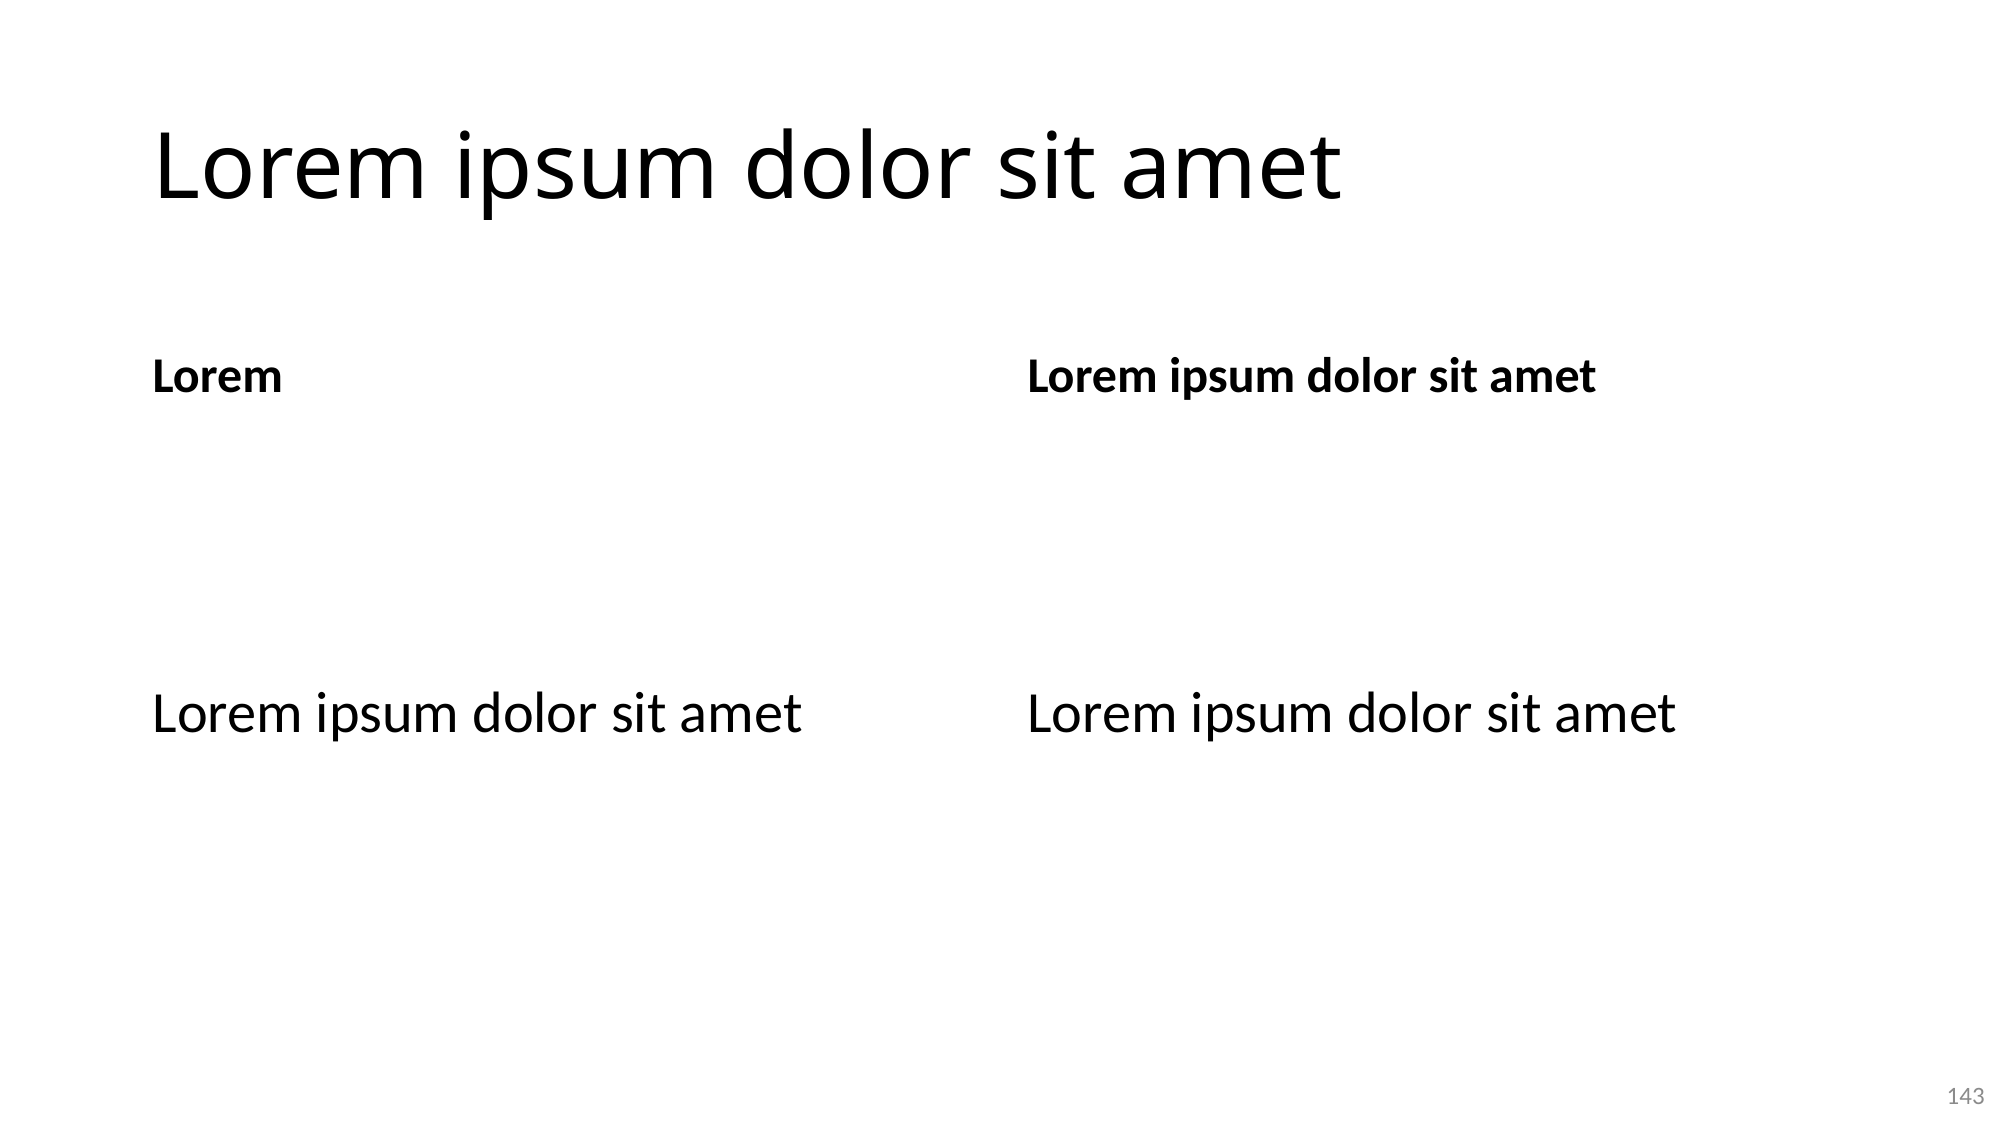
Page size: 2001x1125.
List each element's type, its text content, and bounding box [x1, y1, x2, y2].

list Lorem ipsum dolor sit amet [1012, 275, 1863, 410]
slide_number 143 [1902, 1065, 2000, 1125]
list Lorem [137, 275, 984, 410]
list Lorem ipsum dolor sit amet [137, 410, 984, 1016]
title Lorem ipsum dolor sit amet [137, 59, 1863, 278]
list Lorem ipsum dolor sit amet [1012, 410, 1863, 1016]
